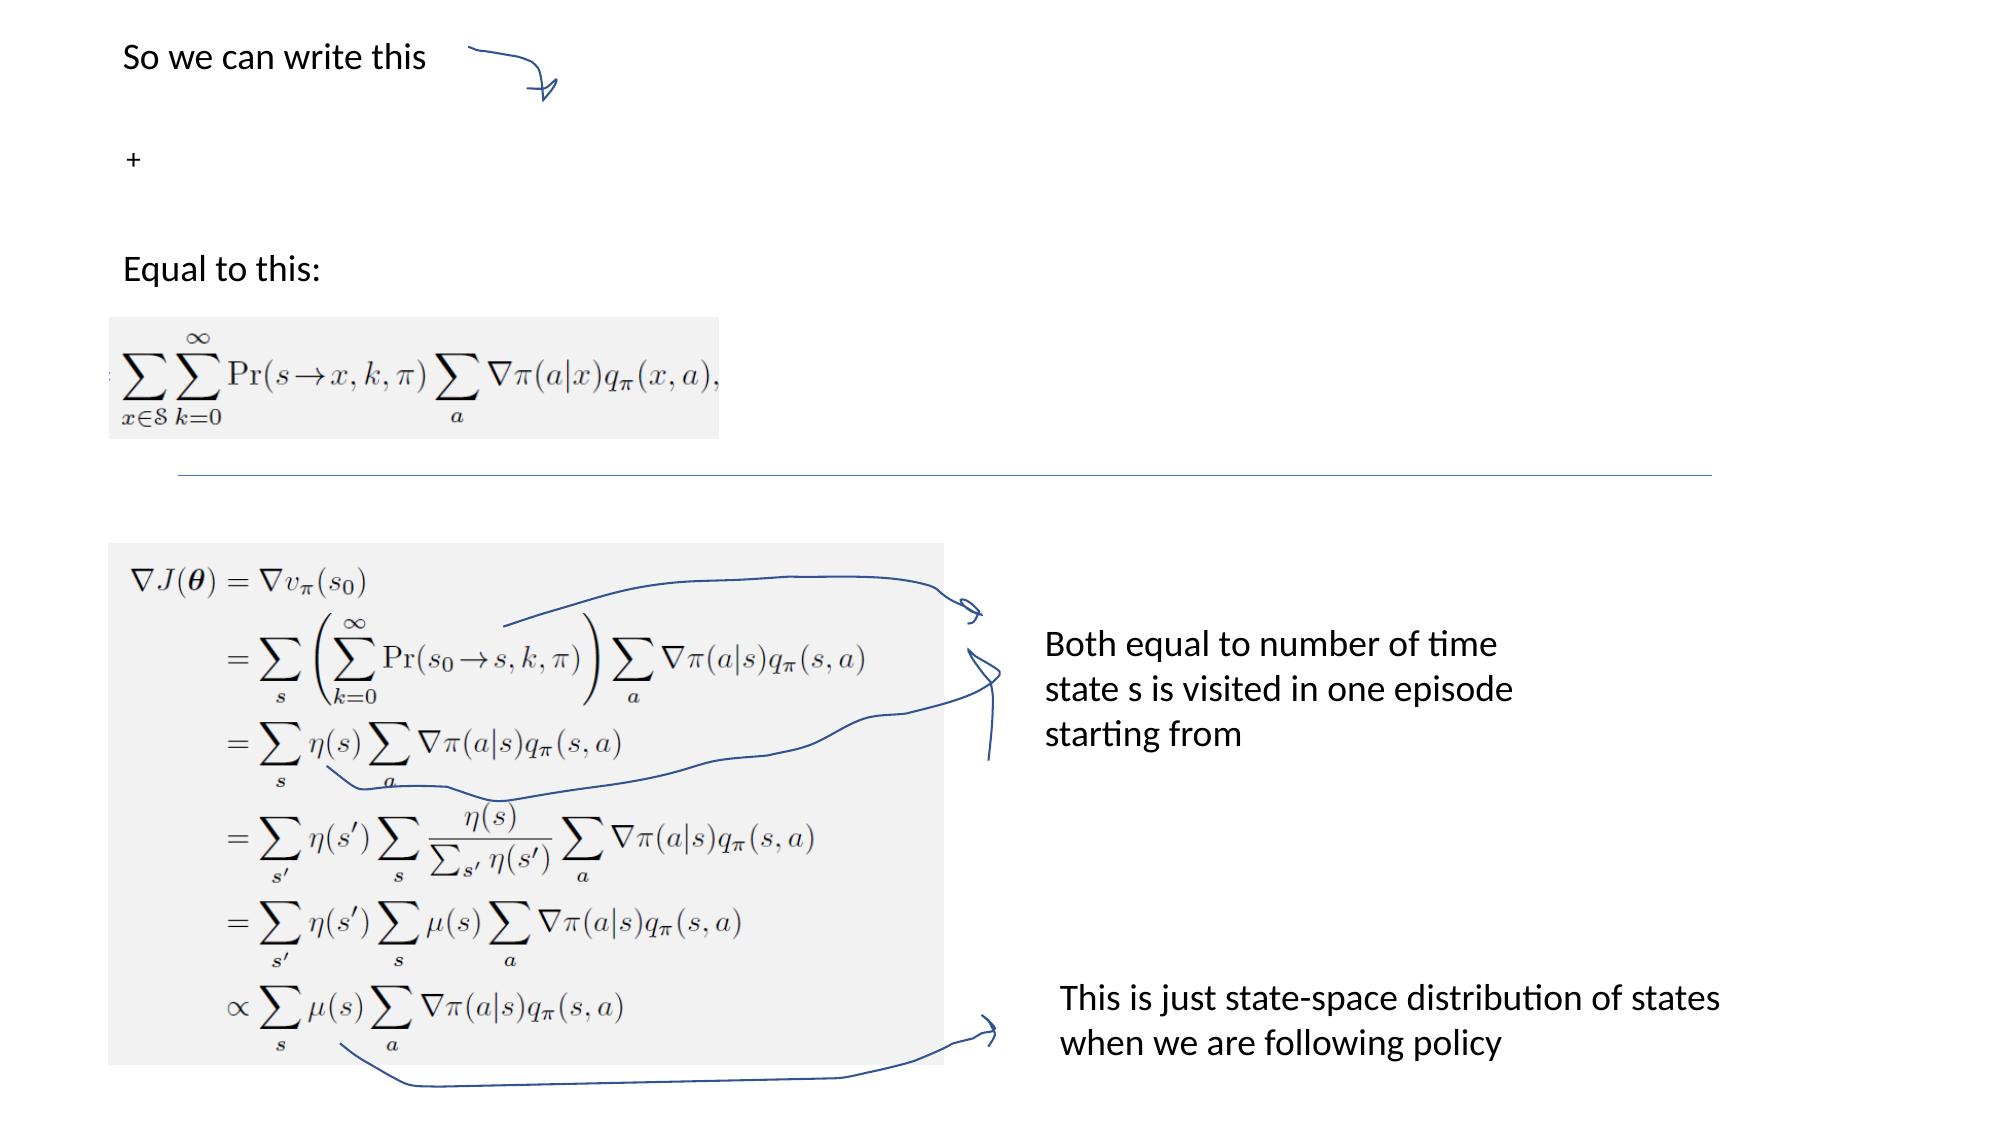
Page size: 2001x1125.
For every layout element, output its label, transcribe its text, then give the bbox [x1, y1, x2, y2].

picture [108, 543, 944, 1065]
text_box Equal to this: [108, 236, 402, 297]
text_box [369, 1065, 904, 1088]
text_box [467, 45, 558, 103]
text_box [944, 647, 1001, 761]
text_box [944, 593, 984, 625]
text_box [944, 1014, 997, 1050]
text_box So we can write this [108, 24, 630, 85]
picture [109, 317, 719, 439]
